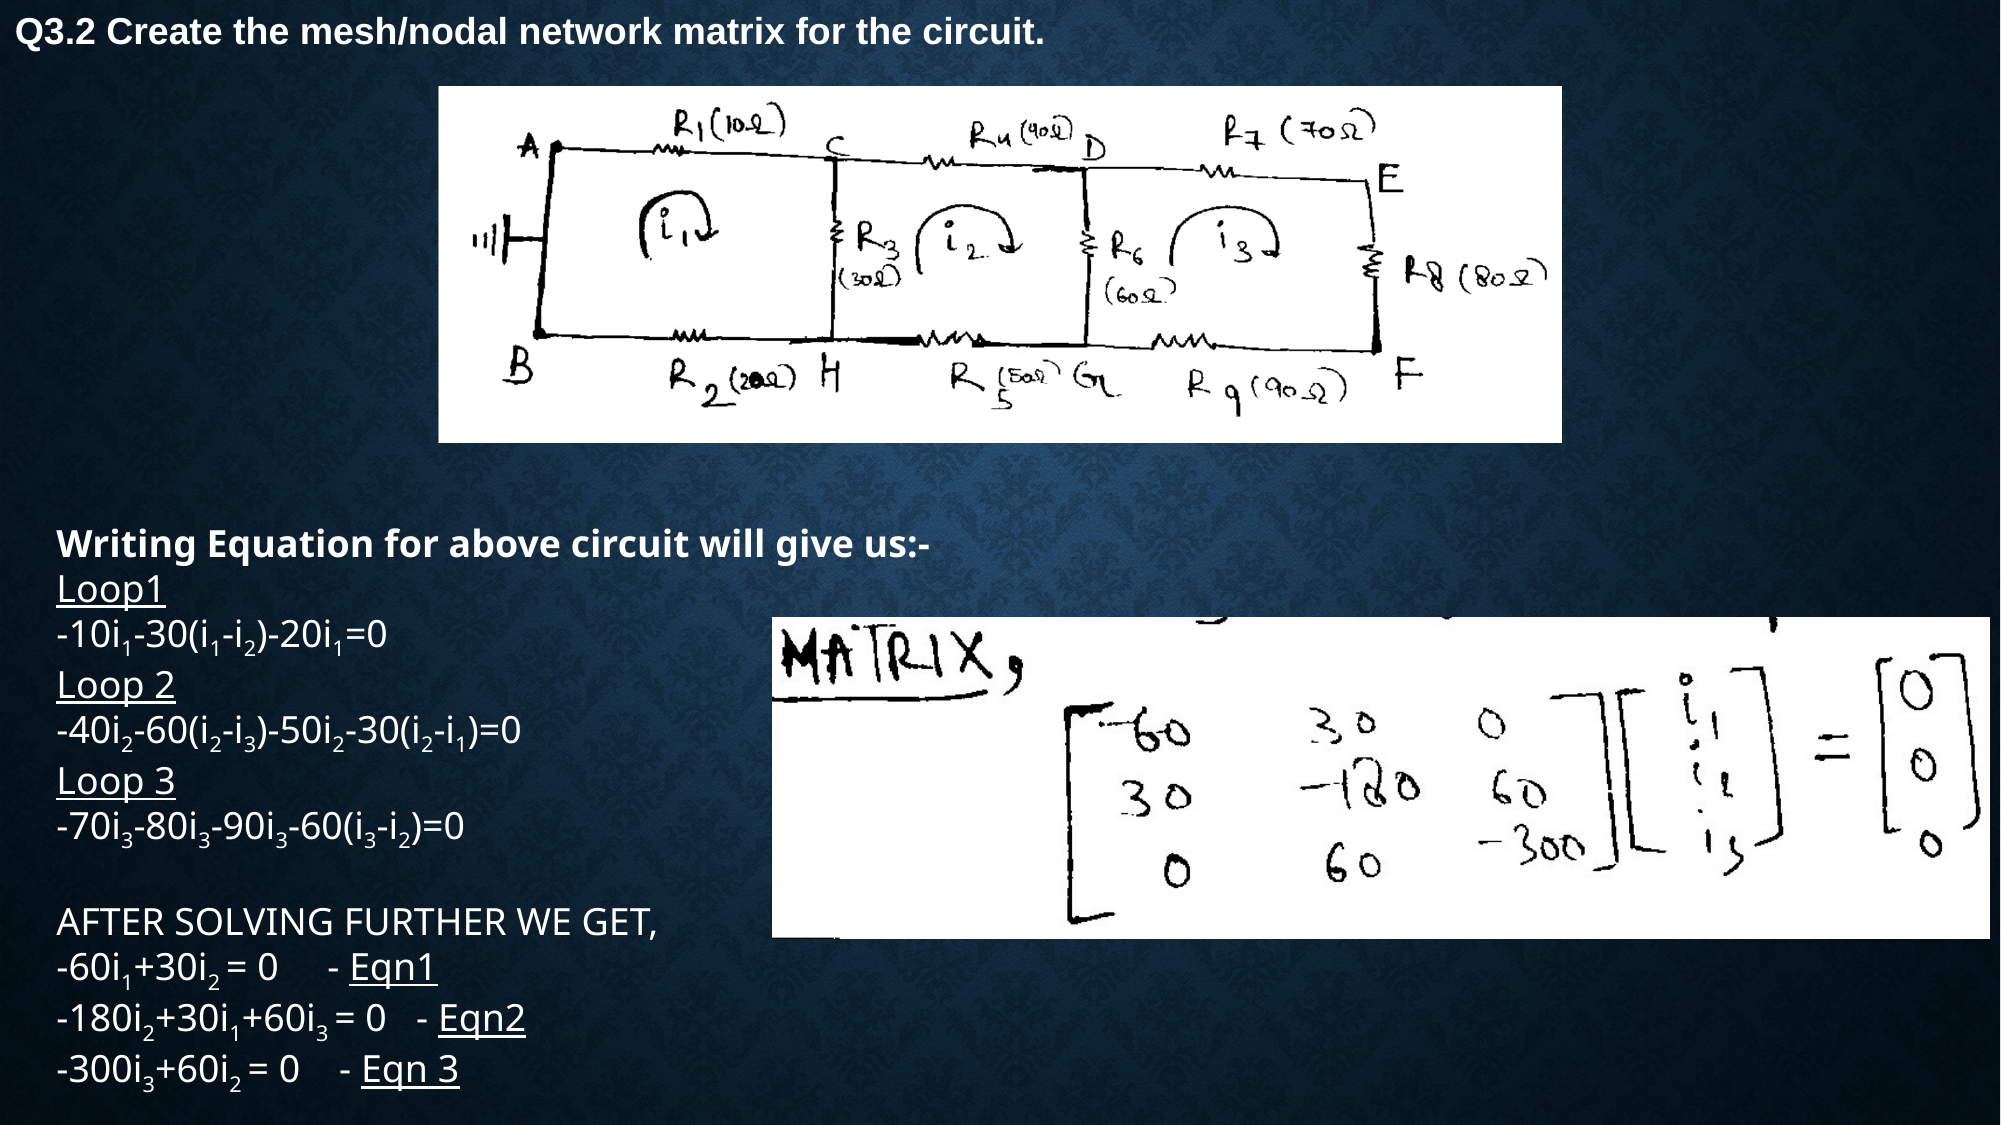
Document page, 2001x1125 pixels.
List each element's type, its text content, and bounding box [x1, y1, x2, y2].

text_box Q3.2 Create the mesh/nodal network matrix for the circuit. [0, 0, 813, 60]
picture [440, 0, 1990, 939]
text_box Writing Equation for above circuit will give us:- Loop1 -10i1-30(i1-i2)-20i1=0 Loop 2 -40i2-60(i2-i3)-50i2-30(i2-i1)=0 Loop 3 -70i3-80i3-90i3-60(i3-i2)=0 AFTER SOLVING FURTHER WE GET, -60i1+30i2 = 0 - Eqn1 -180i2+30i1+60i3 = 0 - Eqn2 -300i3+60i2 = 0 - Eqn 3 [41, 512, 1888, 1125]
